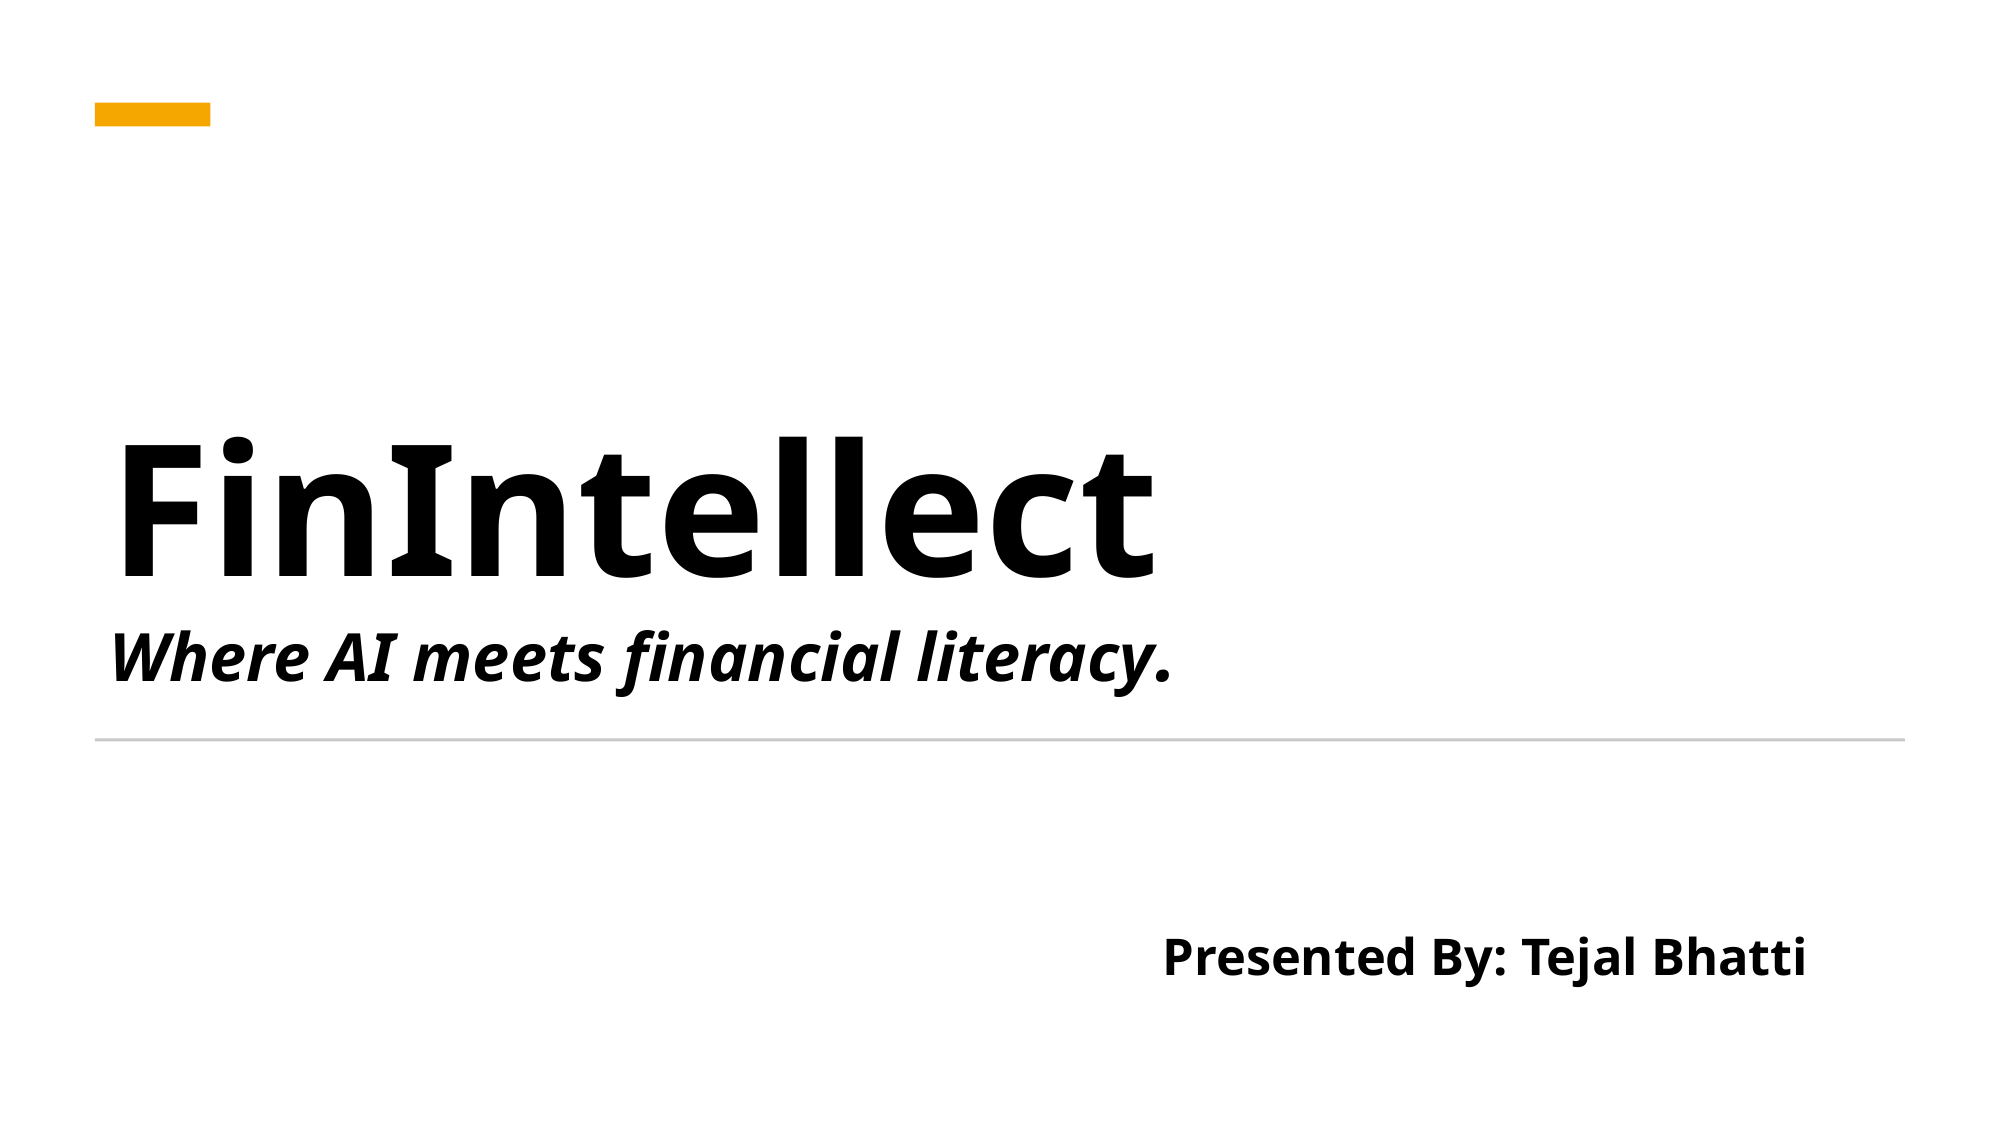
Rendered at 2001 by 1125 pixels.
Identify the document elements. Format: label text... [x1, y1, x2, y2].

subtitle Presented By: Tejal Bhatti [249, 578, 1825, 995]
title FinIntellect Where AI meets financial literacy. [94, 184, 1905, 705]
